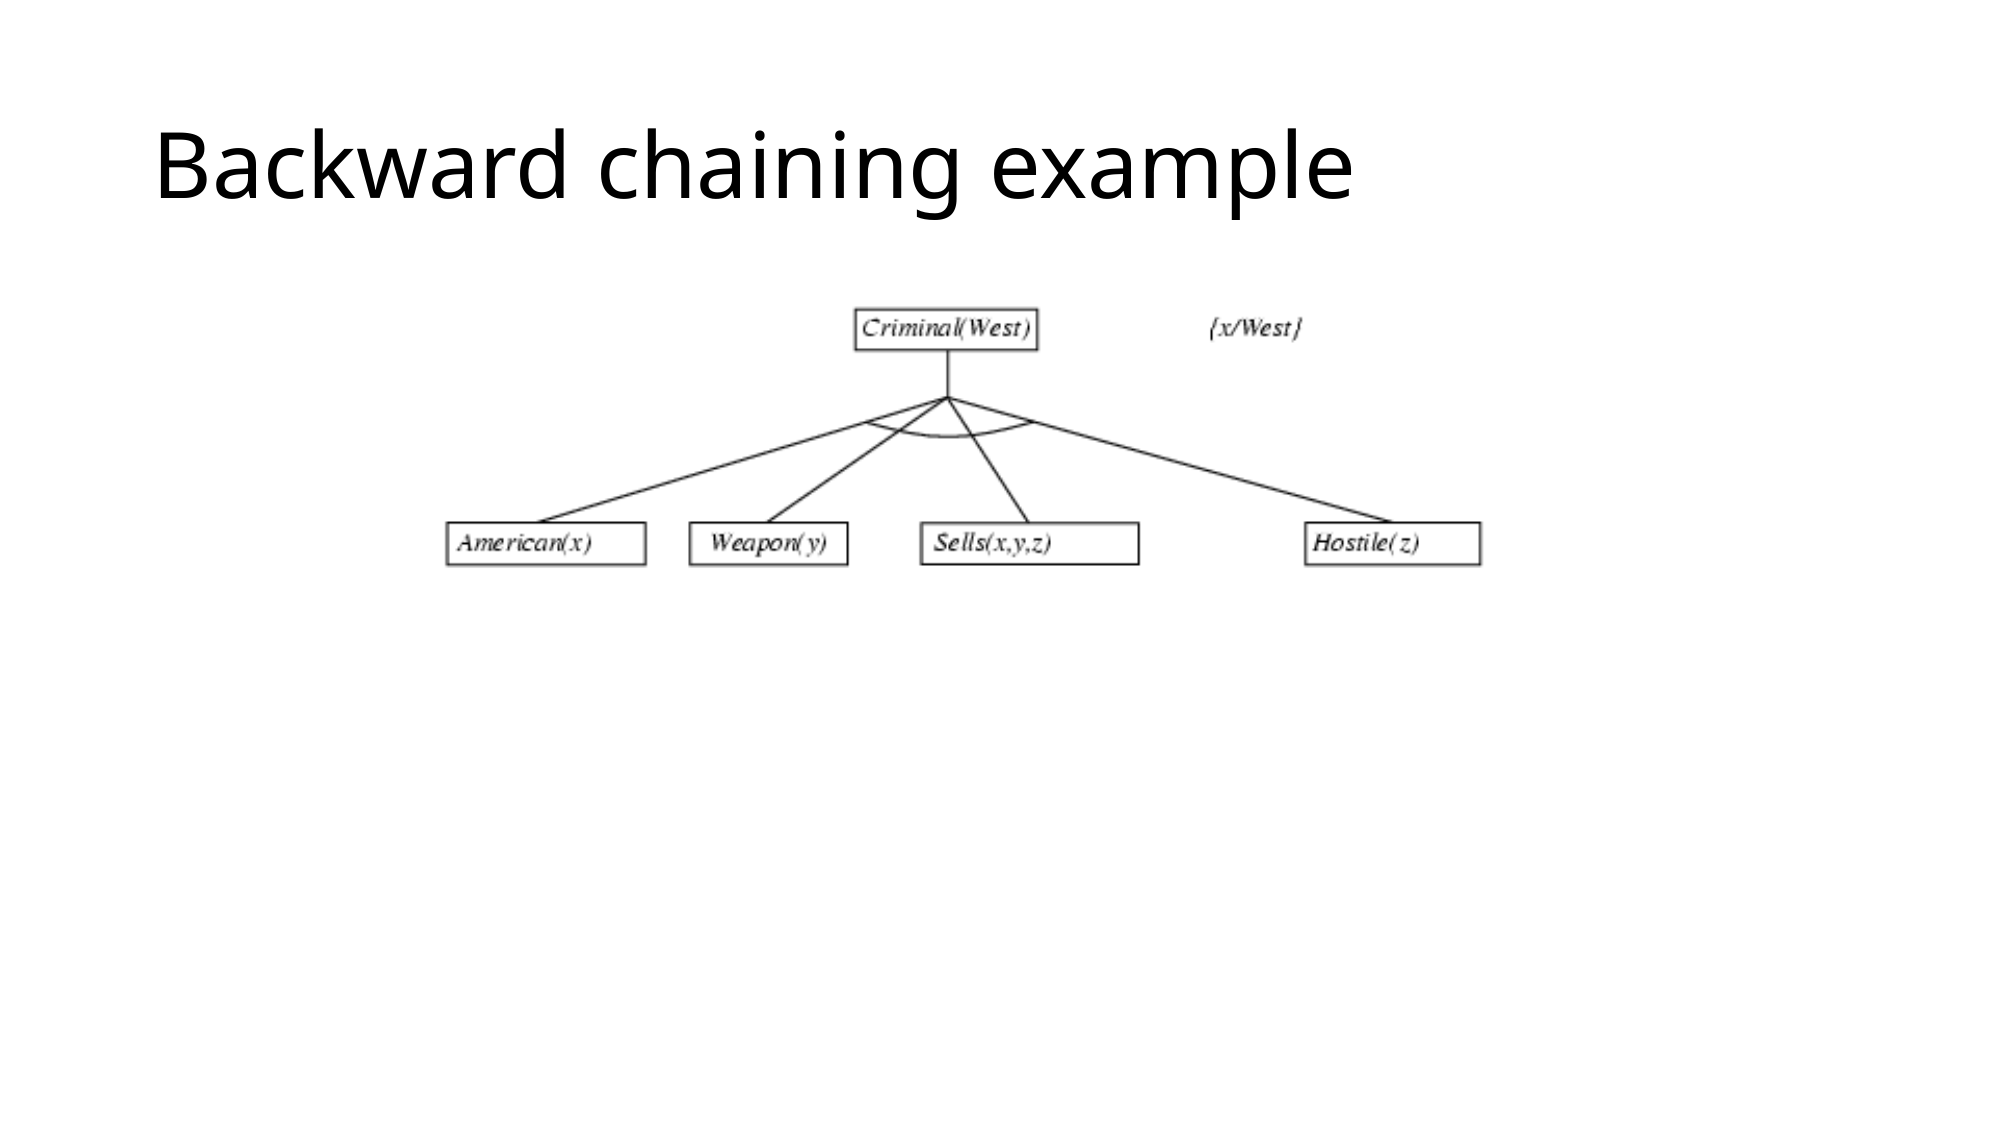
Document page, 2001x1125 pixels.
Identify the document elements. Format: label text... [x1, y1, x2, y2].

title Backward chaining example [137, 59, 1863, 278]
picture [424, 299, 1550, 812]
